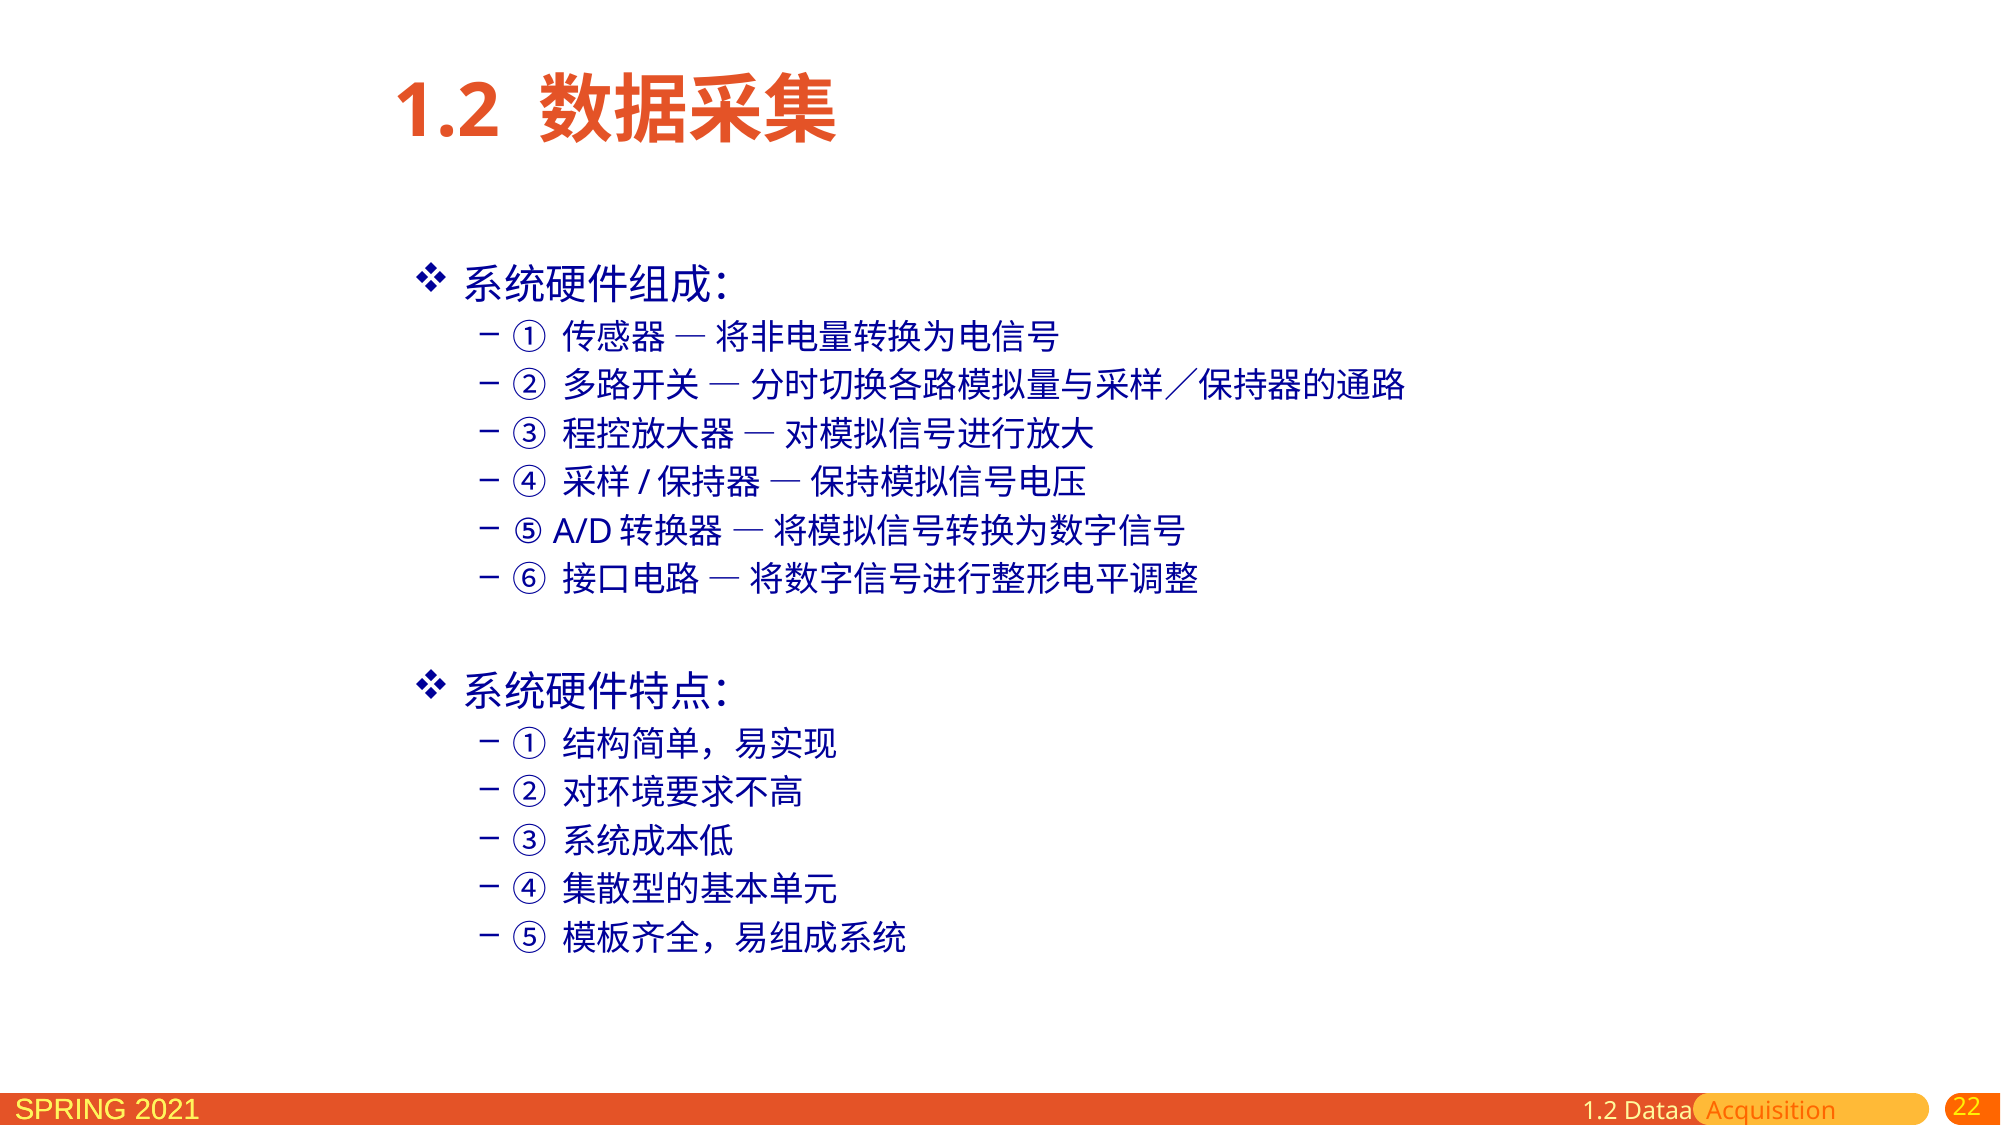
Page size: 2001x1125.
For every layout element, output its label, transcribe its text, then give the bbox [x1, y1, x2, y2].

text_box 系统硬件组成： ① 传感器 — 将非电量转换为电信号 ② 多路开关 — 分时切换各路模拟量与采样／保持器的通路 ③ 程控放大器 — 对模拟信号进行放大 ④ 采样/保持器 — 保持模拟信号电压 ⑤ A/D转换器 — 将模拟信号转换为数字信号 ⑥ 接口电路 — 将数字信号进行整形电平调整 系统硬件特点： ① 结构简单，易实现 ② 对环境要求不高 ③ 系统成本低 ④ 集散型的基本单元 ⑤ 模板齐全，易组成系统 [397, 250, 1687, 972]
slide_number 22 [1608, 1097, 1997, 1125]
title 1.2 数据采集 [184, 29, 1048, 184]
footer 1.2 Dataa Acquisition [1567, 1094, 1934, 1125]
